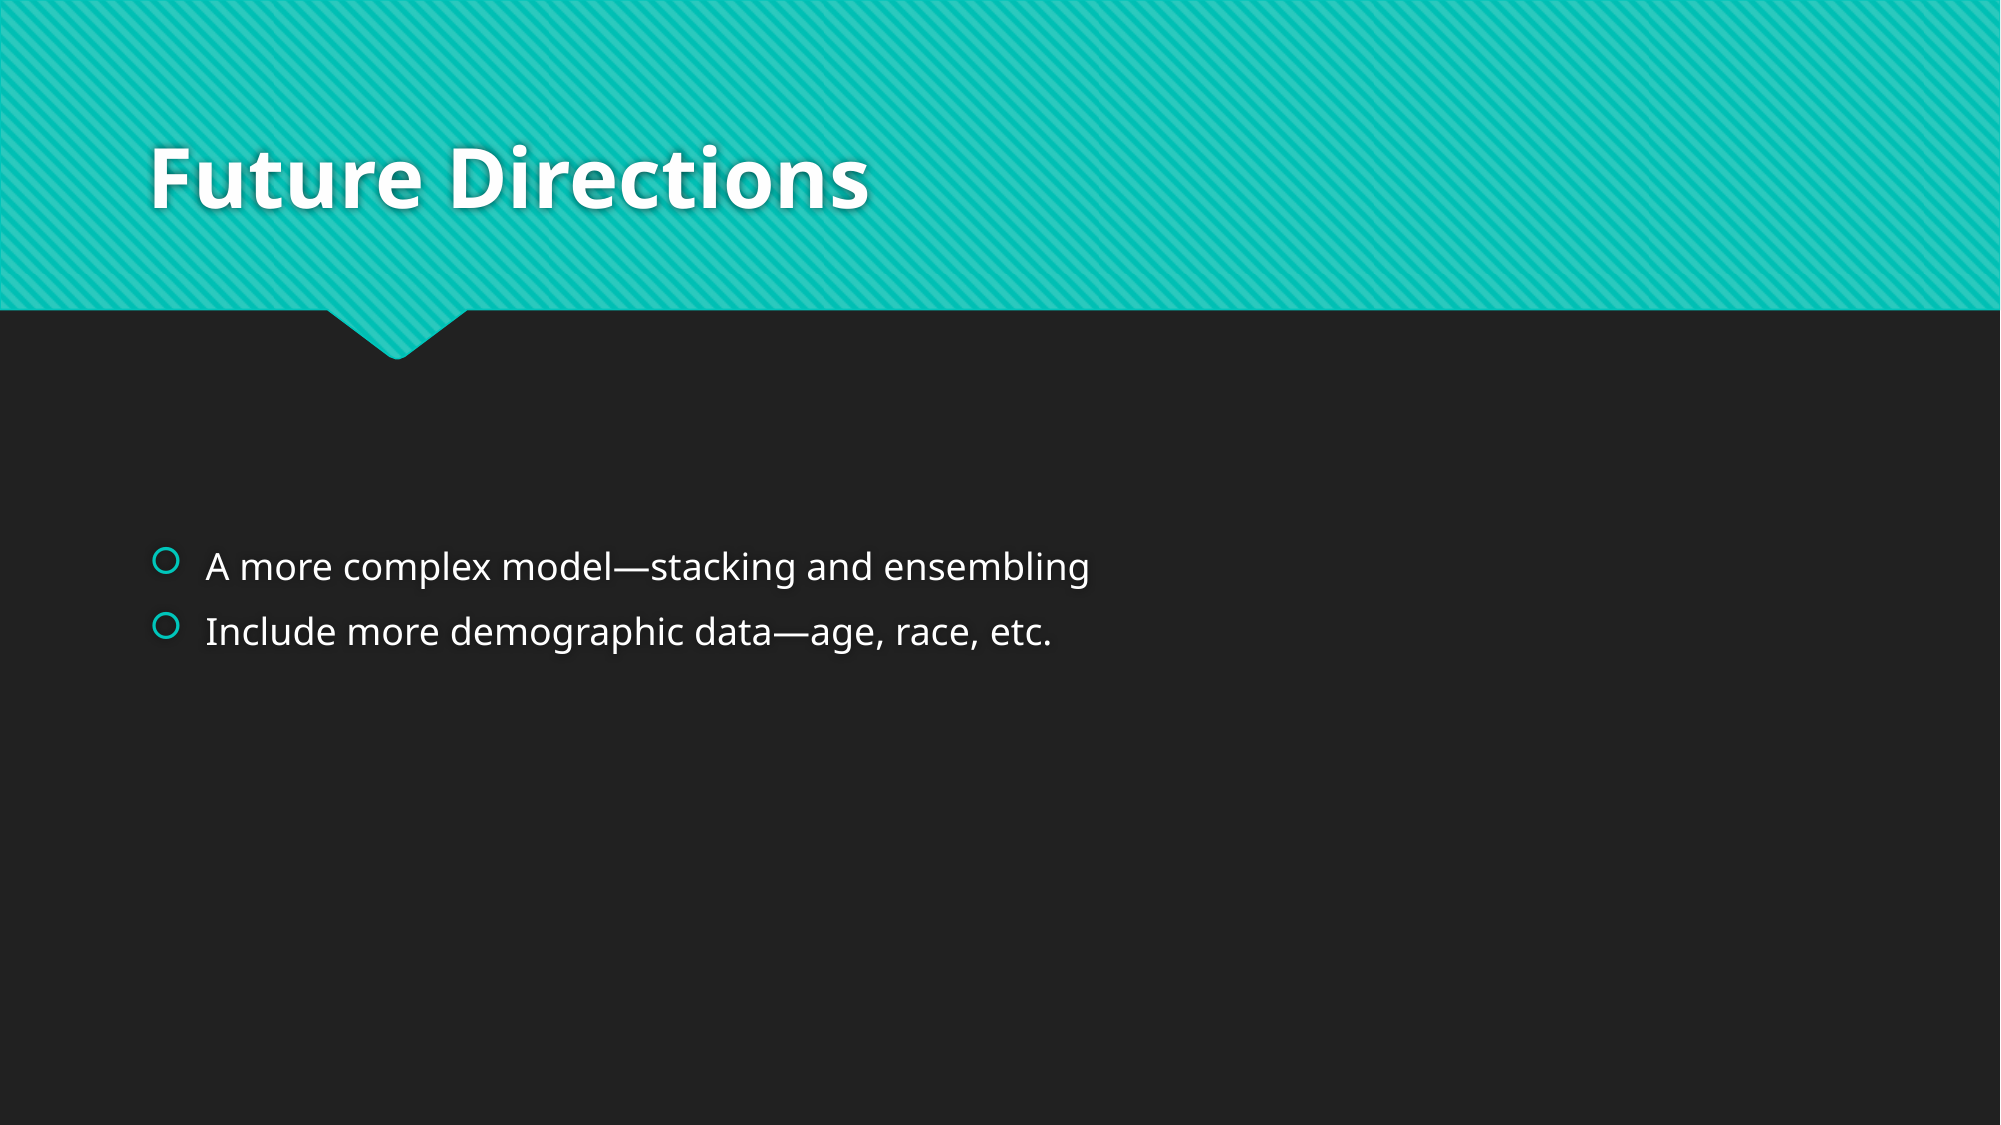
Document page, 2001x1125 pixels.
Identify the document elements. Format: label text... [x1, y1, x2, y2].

list A more complex model—stacking and ensembling Include more demographic data—age, race, etc. [134, 364, 1866, 962]
title Future Directions [132, 73, 1868, 233]
